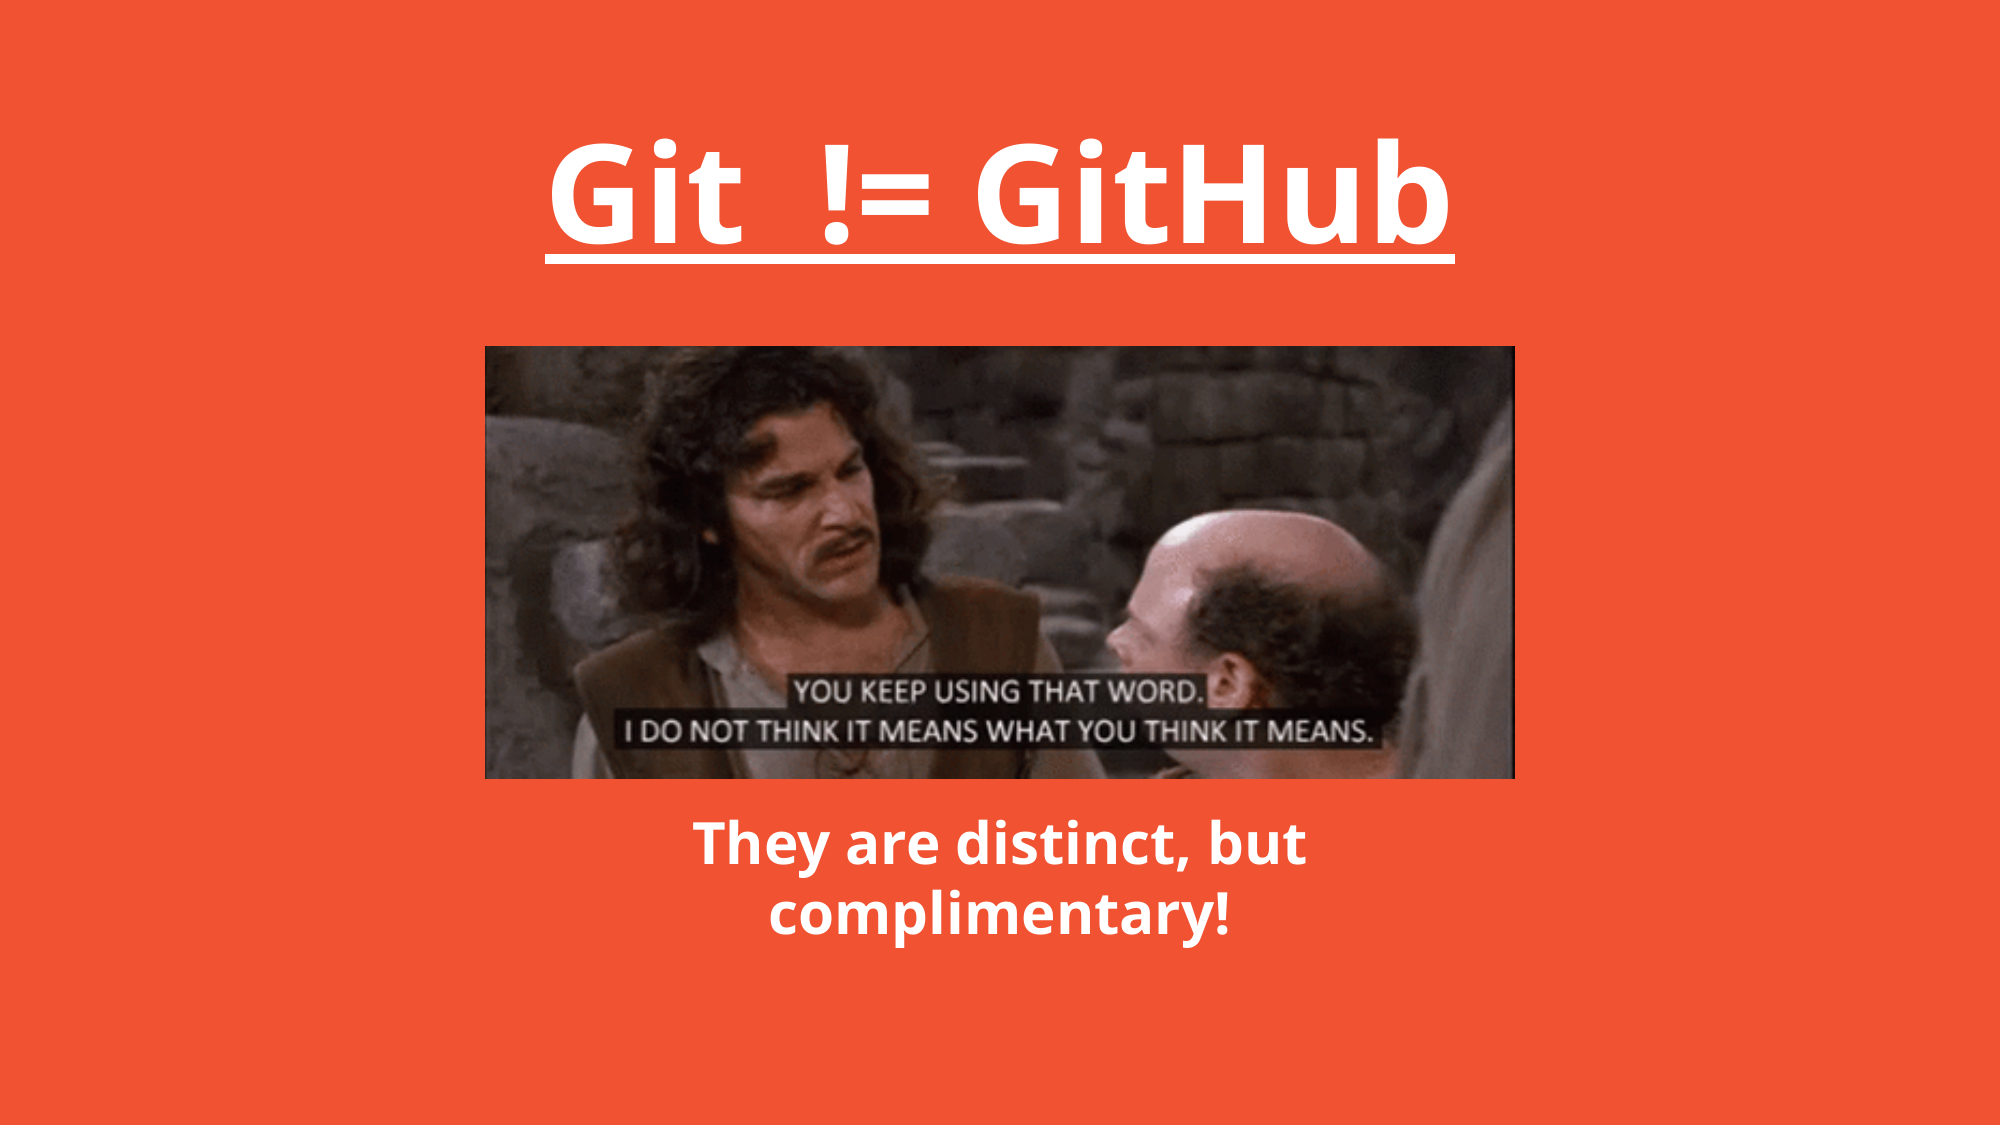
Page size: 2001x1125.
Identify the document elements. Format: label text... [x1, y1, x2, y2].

text_box They are distinct, but complimentary! [478, 798, 1522, 954]
picture [485, 345, 1515, 780]
title Git != GitHub [497, 90, 1503, 308]
